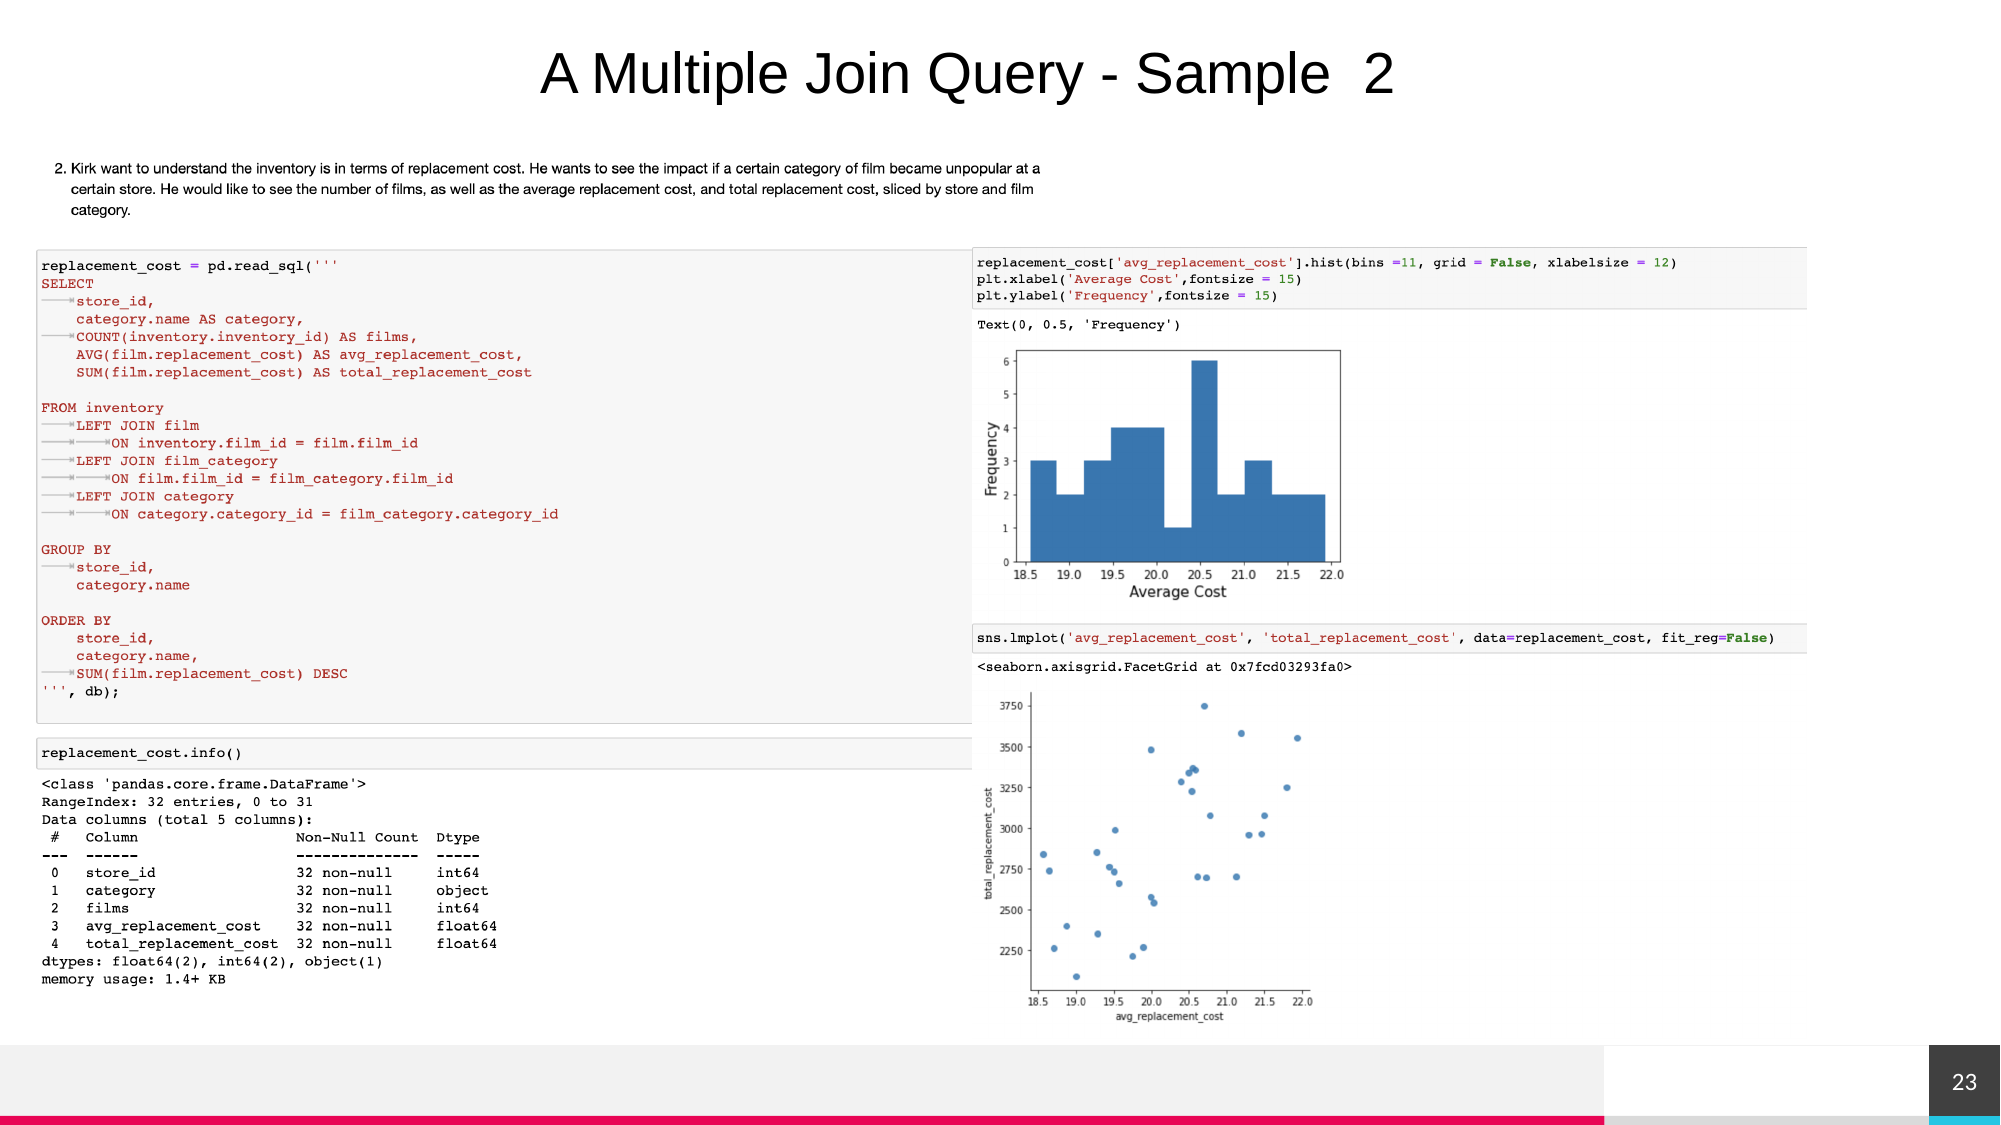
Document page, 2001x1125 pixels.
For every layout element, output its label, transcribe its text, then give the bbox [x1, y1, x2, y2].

slide_number 23 [1929, 1045, 2000, 1116]
picture [36, 148, 1807, 1039]
title A Multiple Join Query - Sample 2 [540, 35, 1400, 107]
